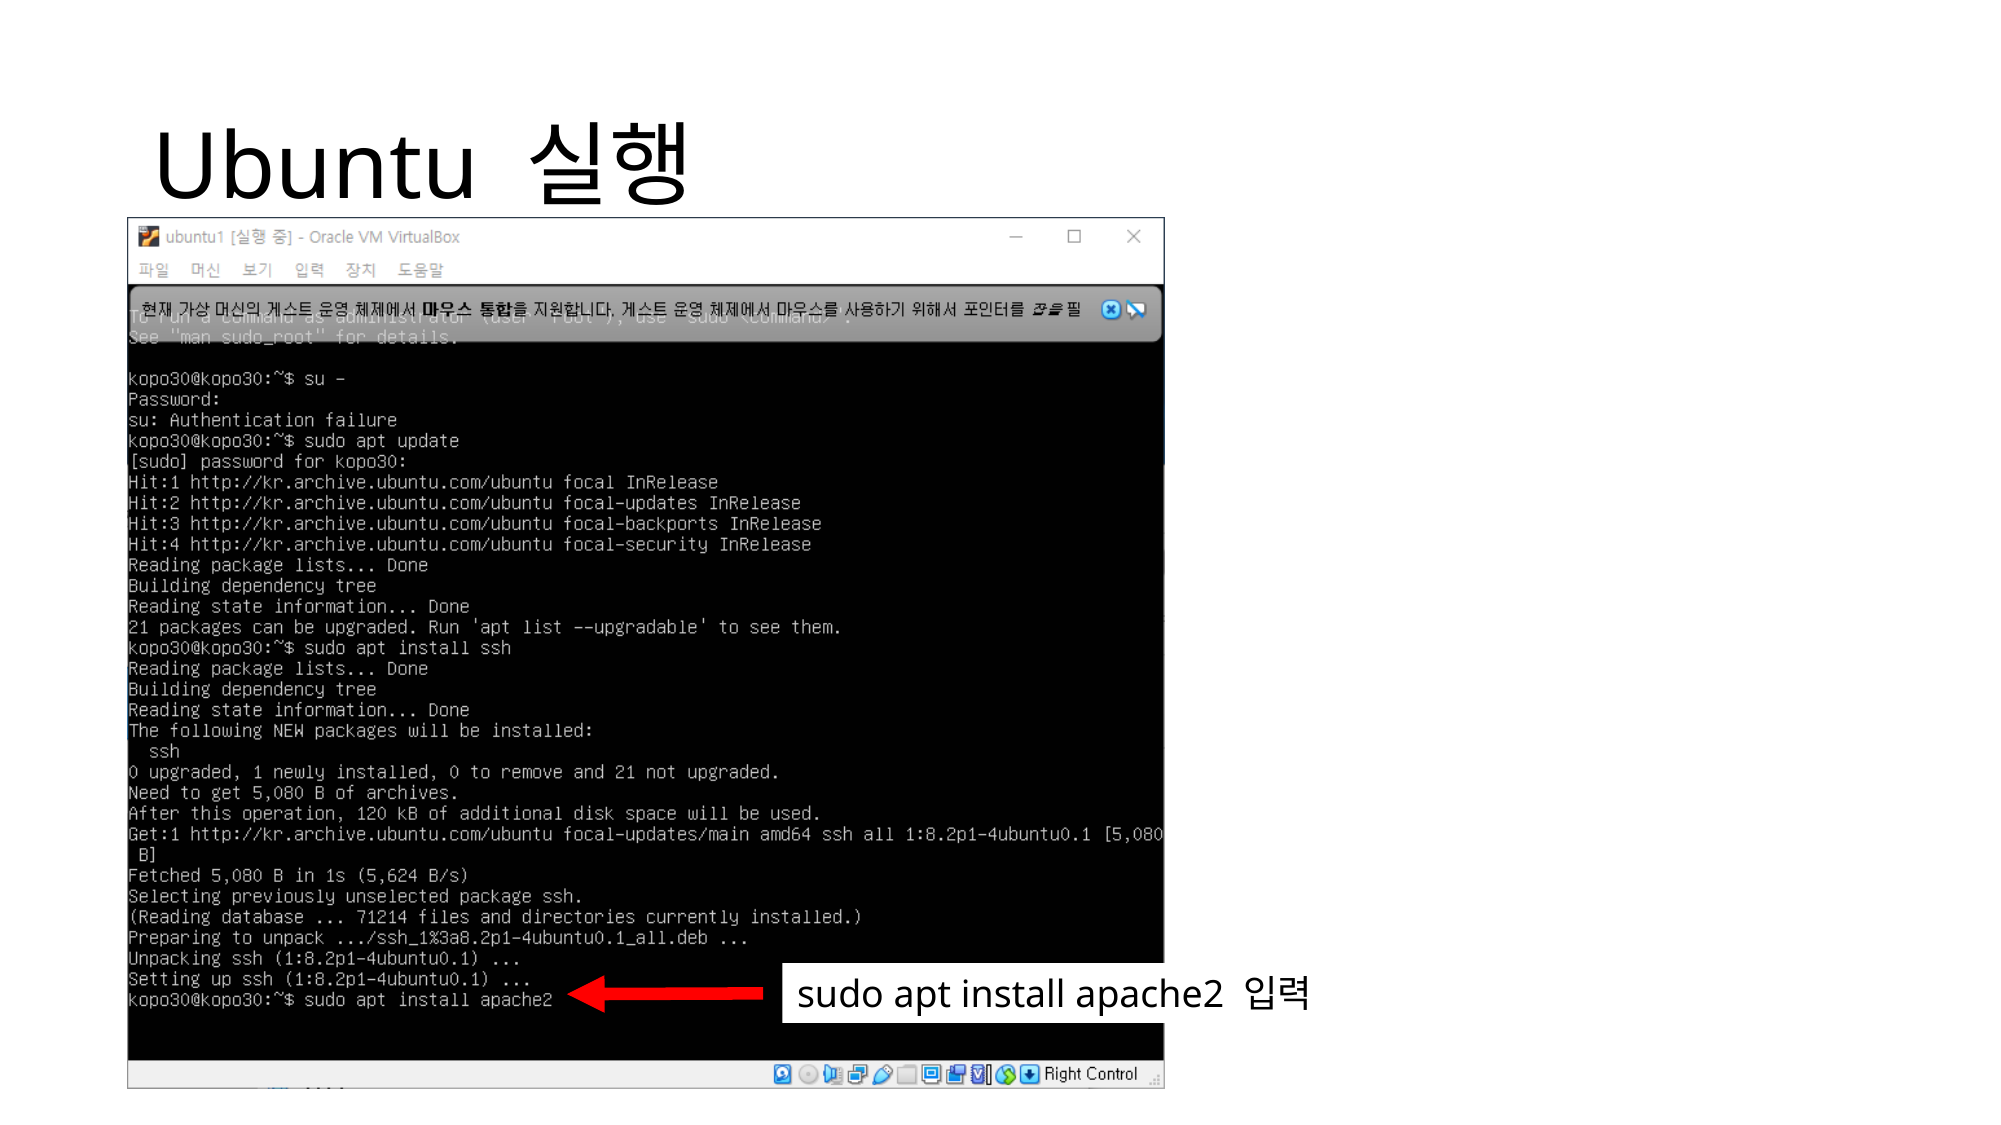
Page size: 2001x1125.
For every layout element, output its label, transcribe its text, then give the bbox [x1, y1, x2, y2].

text_box sudo apt install apache2 입력 [1165, 963, 1344, 1023]
title Ubuntu 실행 [137, 59, 1863, 278]
picture [127, 217, 1165, 1090]
